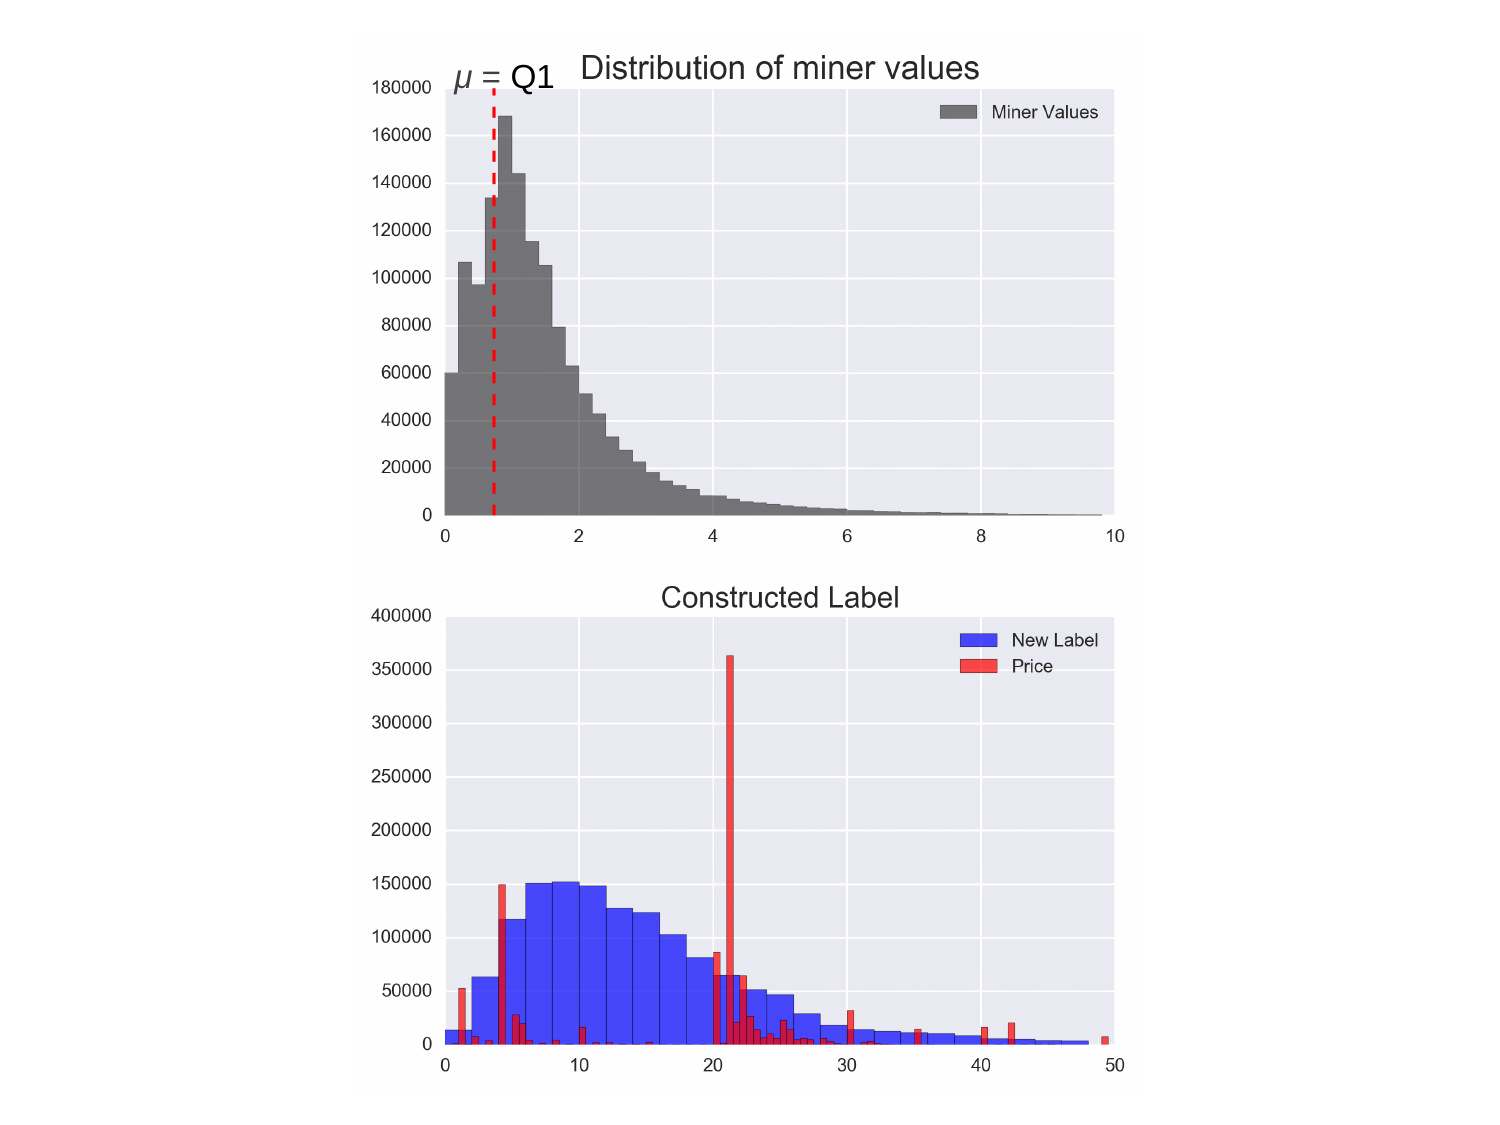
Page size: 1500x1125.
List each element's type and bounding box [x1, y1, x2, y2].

picture [349, 34, 1145, 1095]
